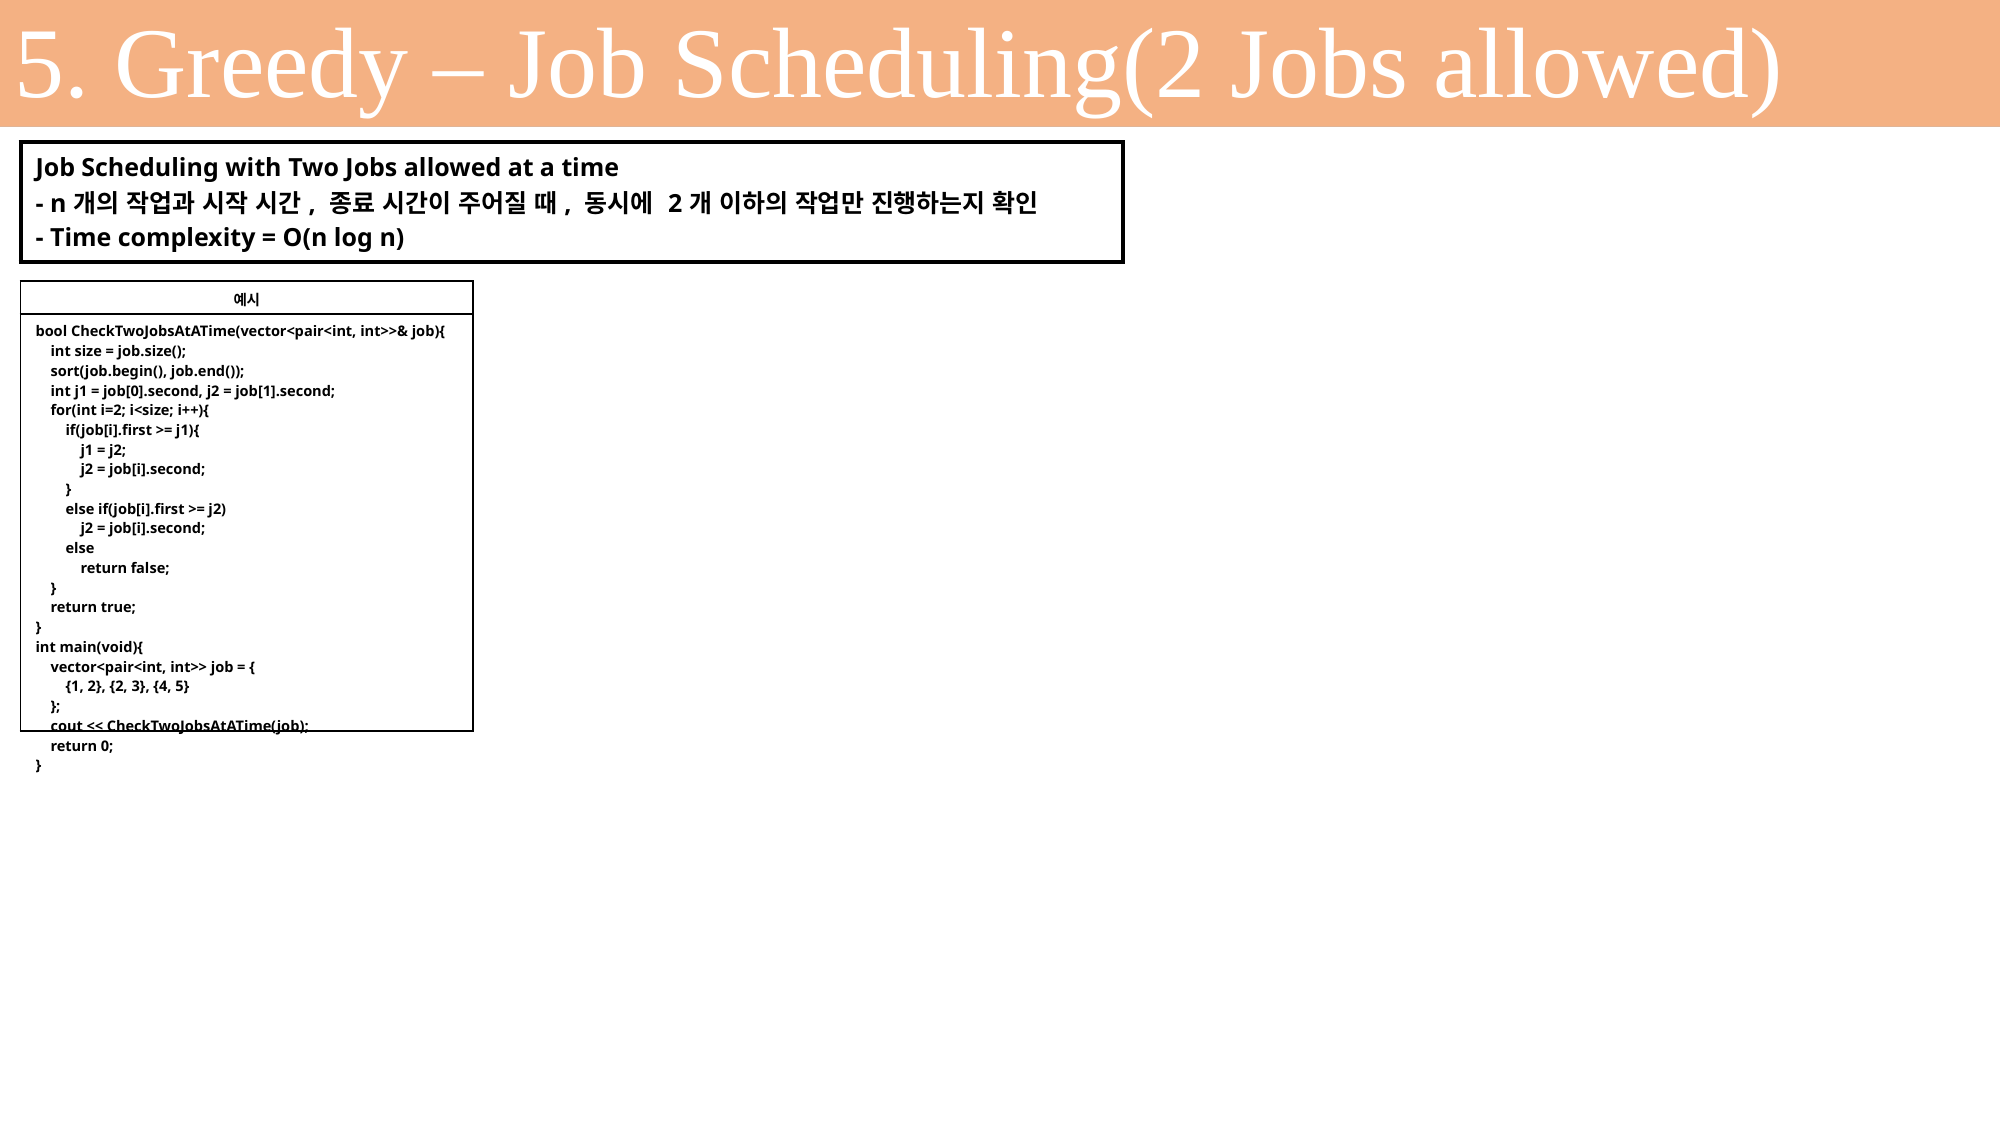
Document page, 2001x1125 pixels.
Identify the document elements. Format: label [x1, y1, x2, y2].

table_header [21, 282, 472, 313]
table_cell [21, 315, 472, 730]
text_box [0, 0, 2000, 128]
table_header [23, 144, 1121, 260]
